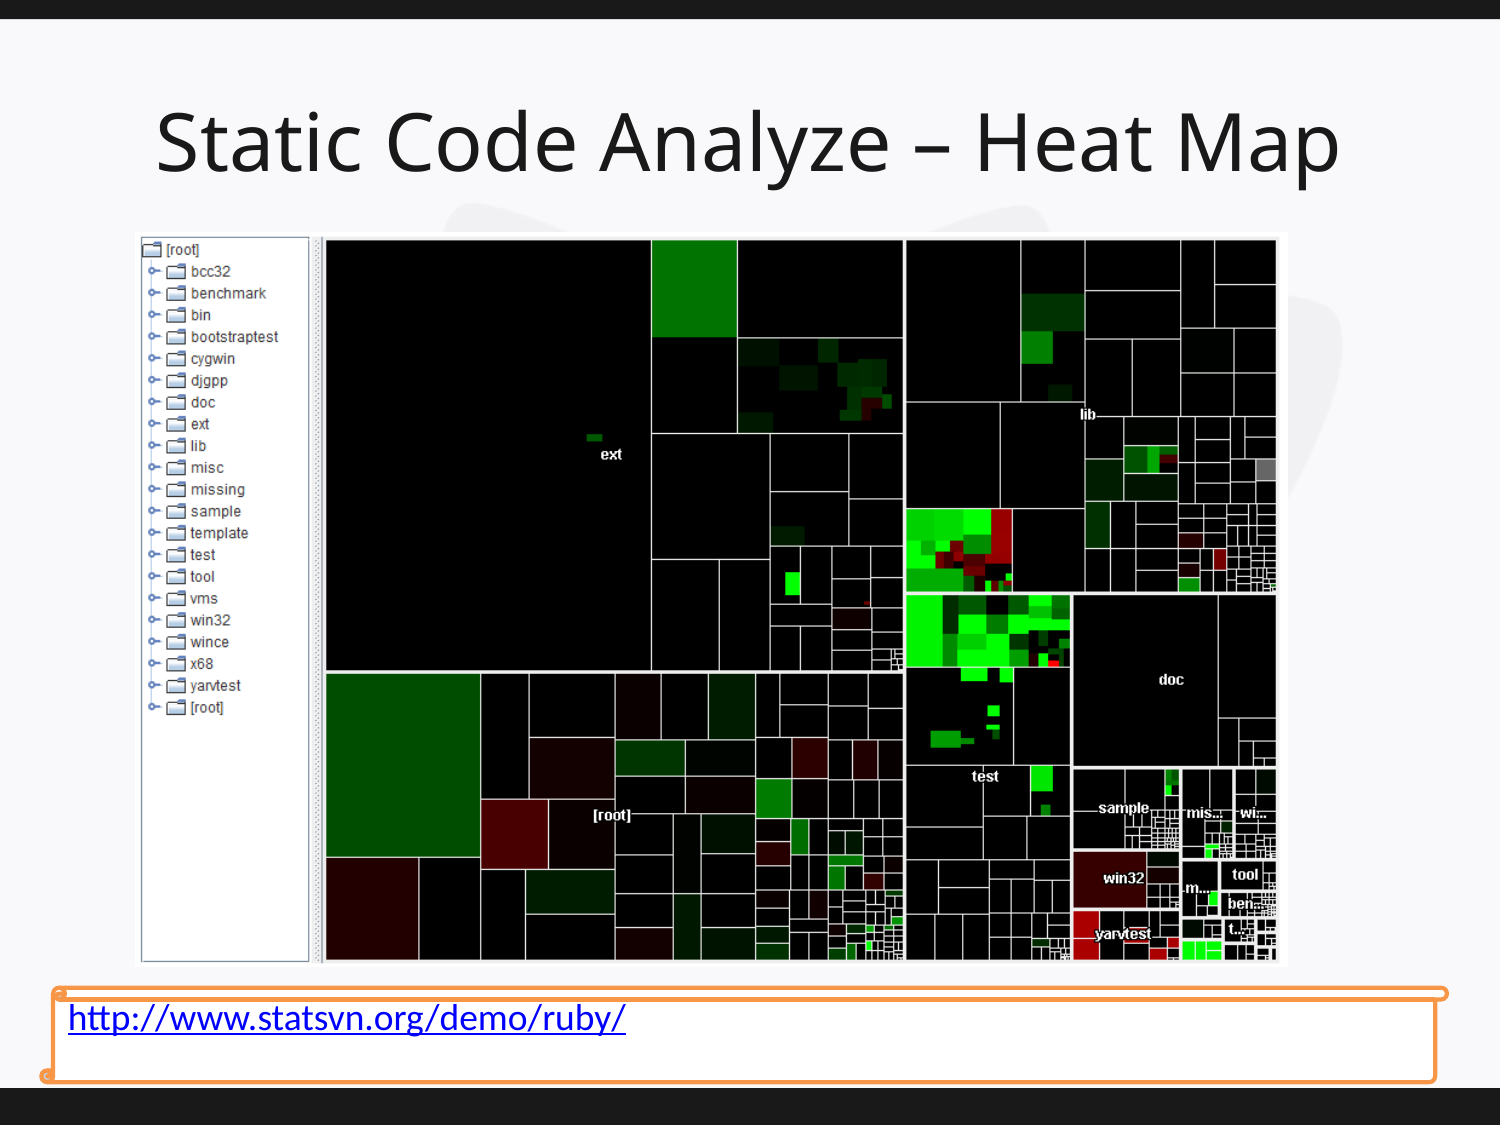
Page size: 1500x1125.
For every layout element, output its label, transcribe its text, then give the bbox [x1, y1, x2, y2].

picture [135, 232, 1345, 967]
title Static Code Analyze – Heat Map [75, 45, 1425, 233]
text_box http://www.statsvn.org/demo/ruby/ [39, 985, 1449, 1085]
